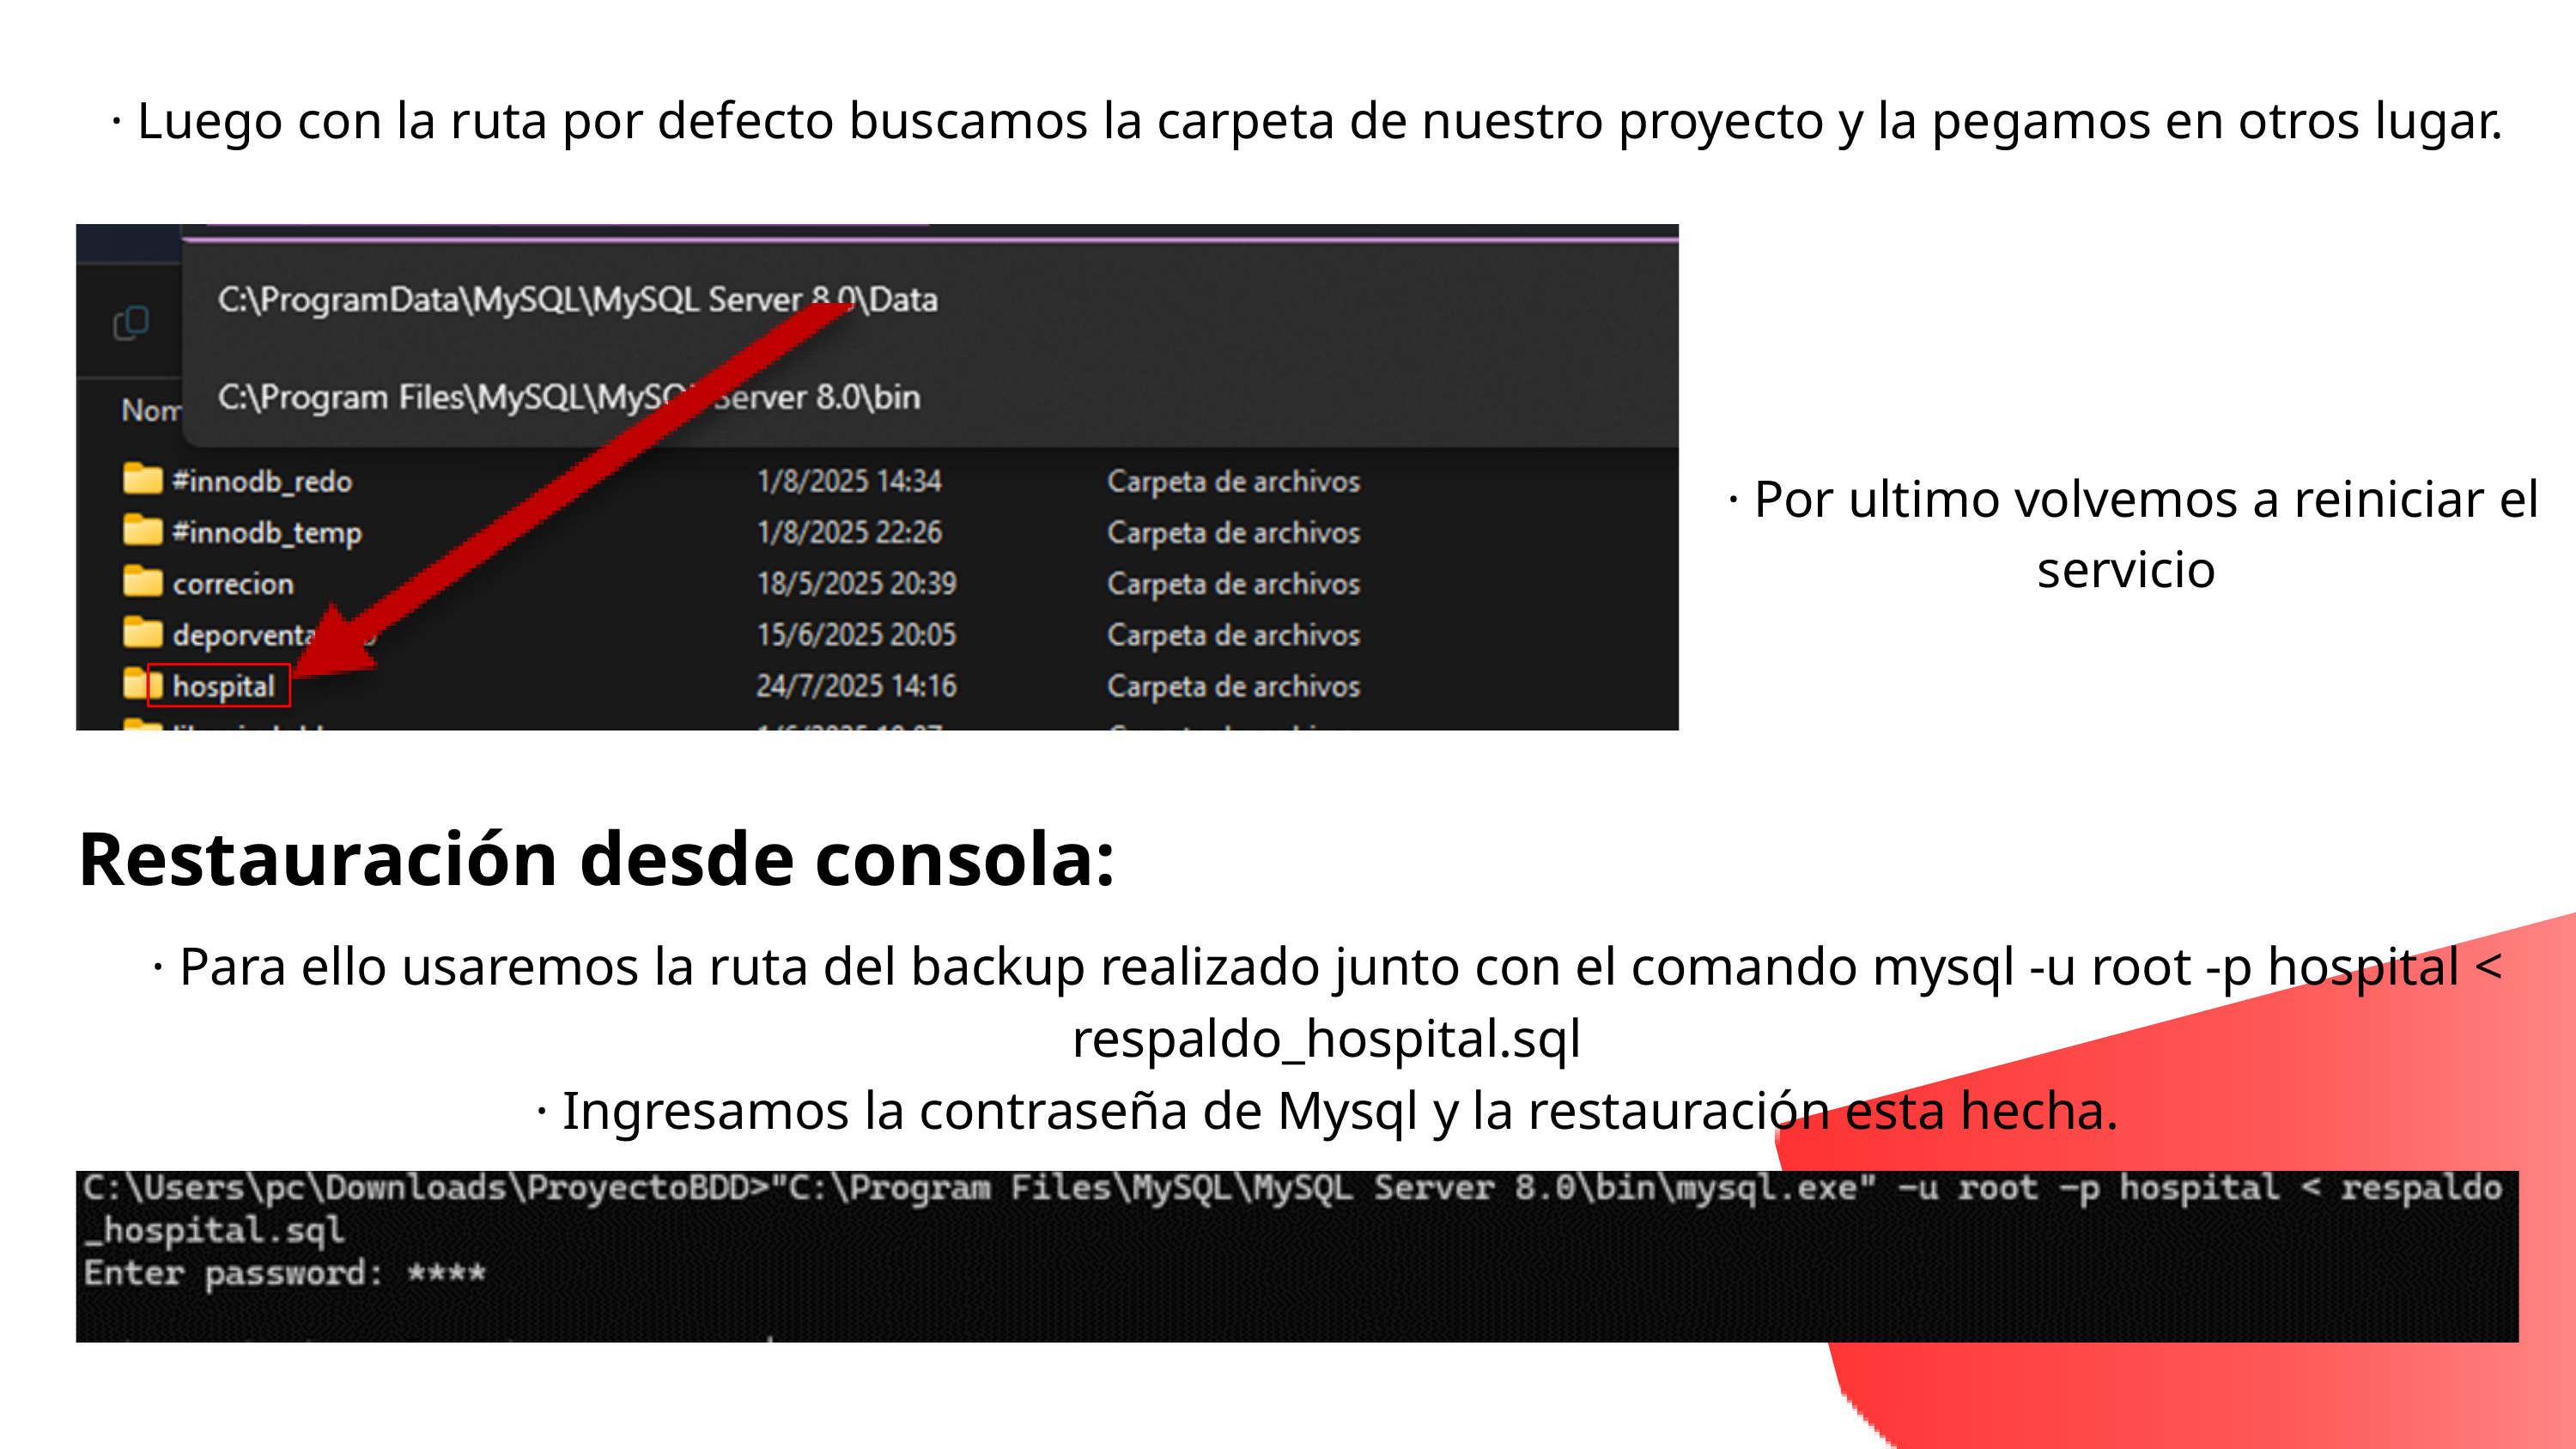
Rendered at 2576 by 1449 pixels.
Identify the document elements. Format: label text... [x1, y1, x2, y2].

text_box [137, 658, 302, 724]
text_box [2536, 912, 2576, 923]
text_box [177, 303, 888, 773]
text_box · Por ultimo volvemos a reiniciar el servicio [1692, 456, 2576, 598]
text_box [1774, 1140, 2576, 1449]
text_box · Para ello usaremos la ruta del backup realizado junto con el comando mysql -u root -p hospital < respaldo_hospital.sql · Ingresamos la contraseña de Mysql y la restauración esta hecha. [43, 923, 2576, 1140]
text_box · Luego con la ruta por defecto buscamos la carpeta de nuestro proyecto y la pegamos en otros lugar. [43, 77, 2576, 149]
text_box Restauración desde consola: [45, 797, 1149, 900]
text_box [76, 1171, 2519, 1343]
text_box [76, 224, 1680, 731]
